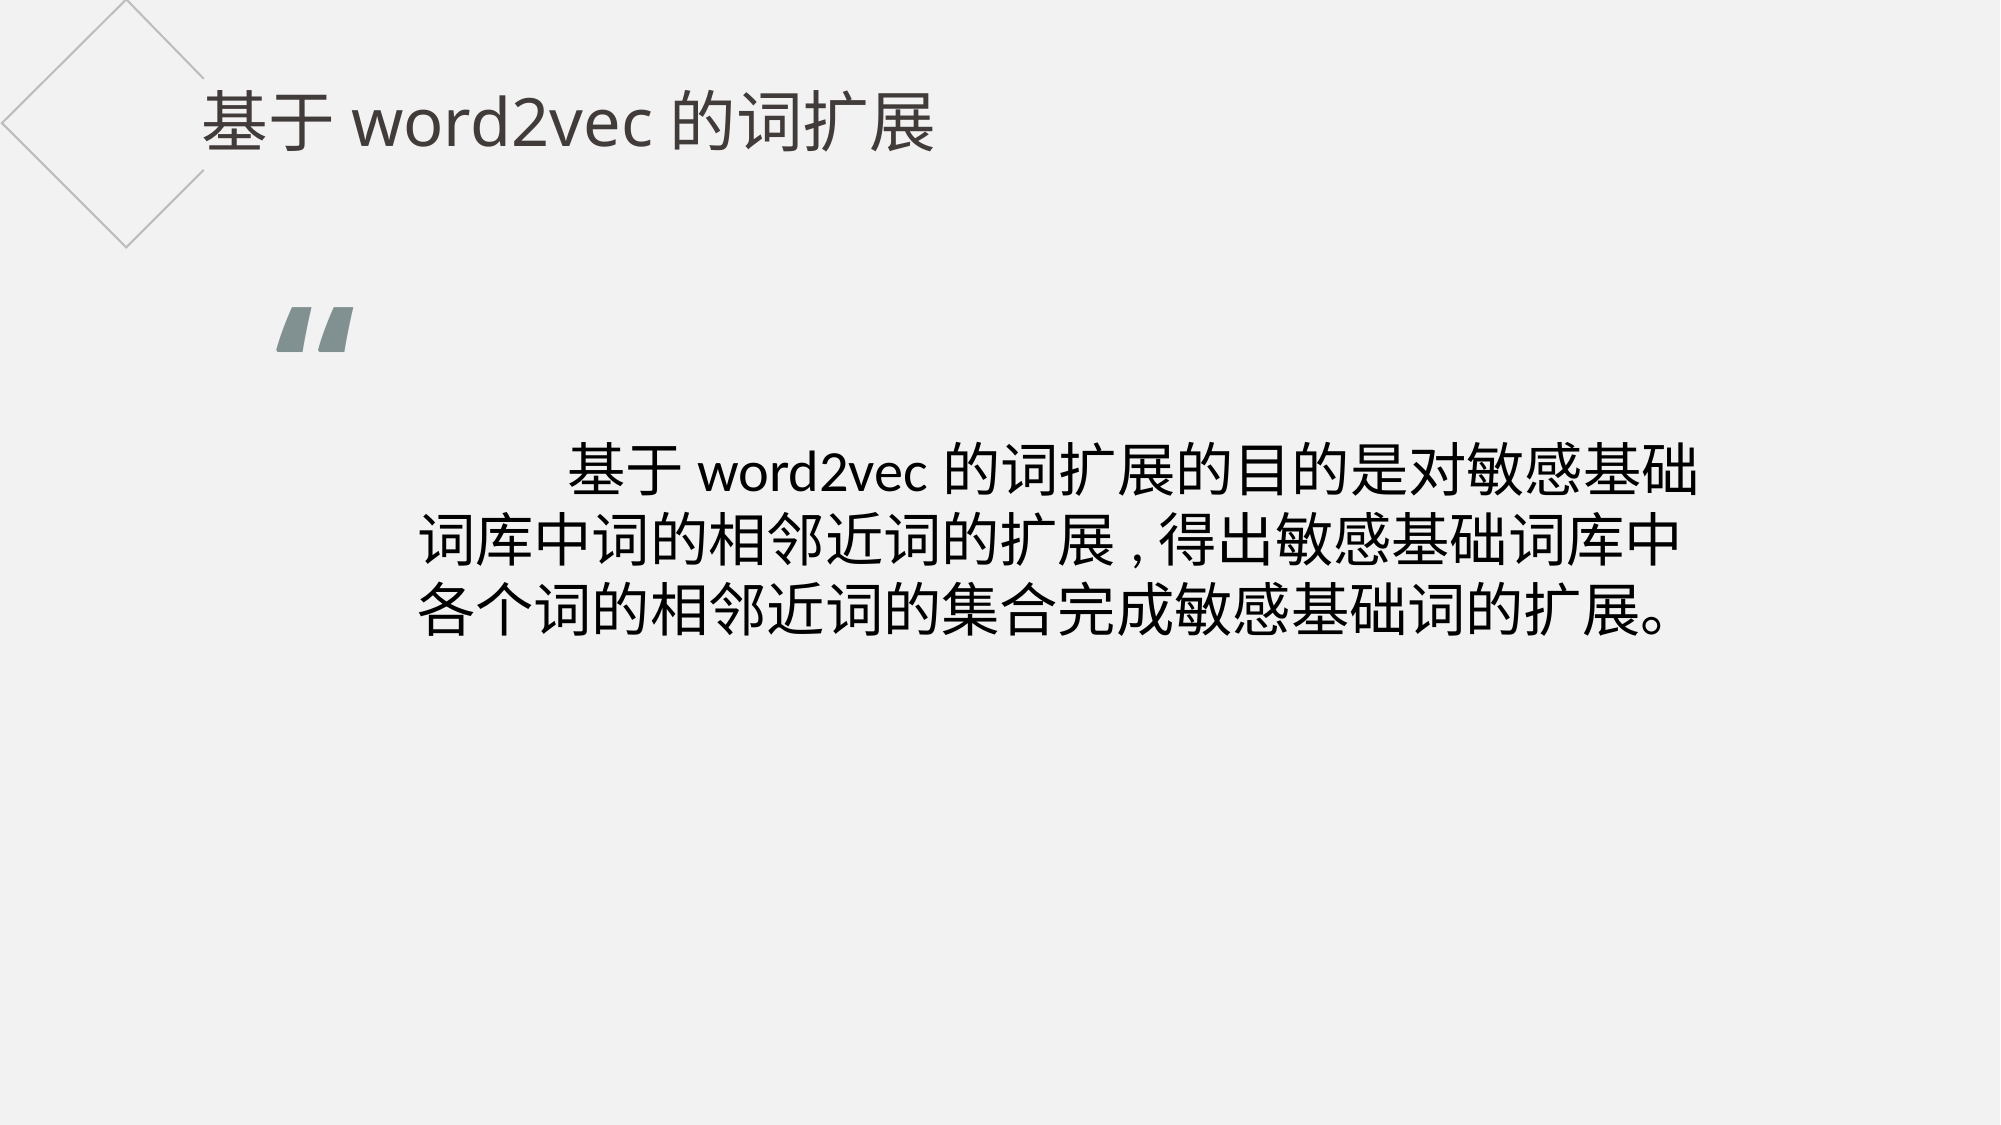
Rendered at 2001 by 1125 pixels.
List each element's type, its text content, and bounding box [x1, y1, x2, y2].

text_box 基于word2vec的词扩展 [152, 72, 986, 248]
text_box [0, 0, 205, 249]
text_box “ [260, 247, 524, 483]
text_box 基于word2vec的词扩展的目的是对敏感基础词库中词的相邻近词的扩展,得出敏感基础词库中各个词的相邻近词的集合完成敏感基础词的扩展。 [402, 426, 1728, 696]
